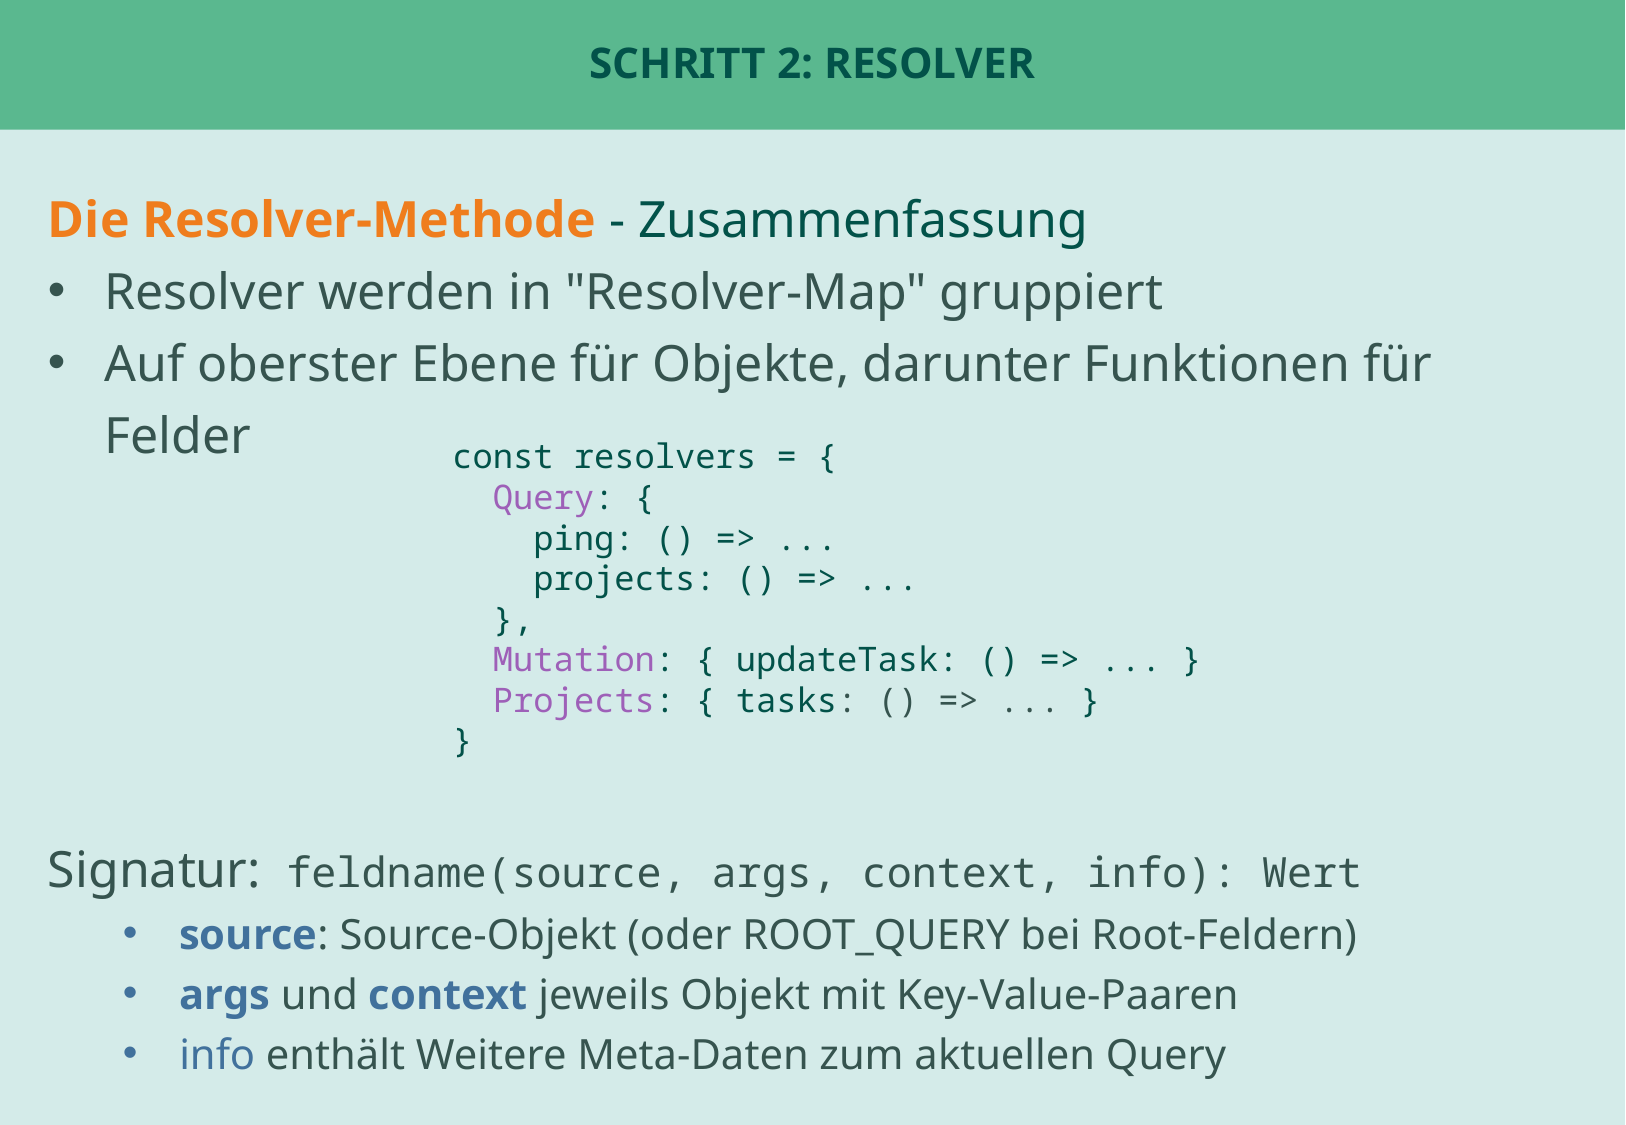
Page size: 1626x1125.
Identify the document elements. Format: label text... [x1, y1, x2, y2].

text_box Signatur: feldname(source, args, context, info): Wert source: Source-Objekt (oder ROOT_QUERY bei Root-Feldern) args und context jeweils Objekt mit Key-Value-Paaren info enthält Weitere Meta-Daten zum aktuellen Query [33, 768, 1592, 1085]
text_box const resolvers = { Query: { ping: () => ... projects: () => ... }, Mutation: { updateTask: () => ... } Projects: { tasks: () => ... } } [452, 471, 1555, 760]
title Schritt 2: Resolver [0, 0, 1625, 130]
text_box Die Resolver-Methode - Zusammenfassung Resolver werden in "Resolver-Map" gruppiert Auf oberster Ebene für Objekte, darunter Funktionen für Felder [33, 168, 1592, 471]
